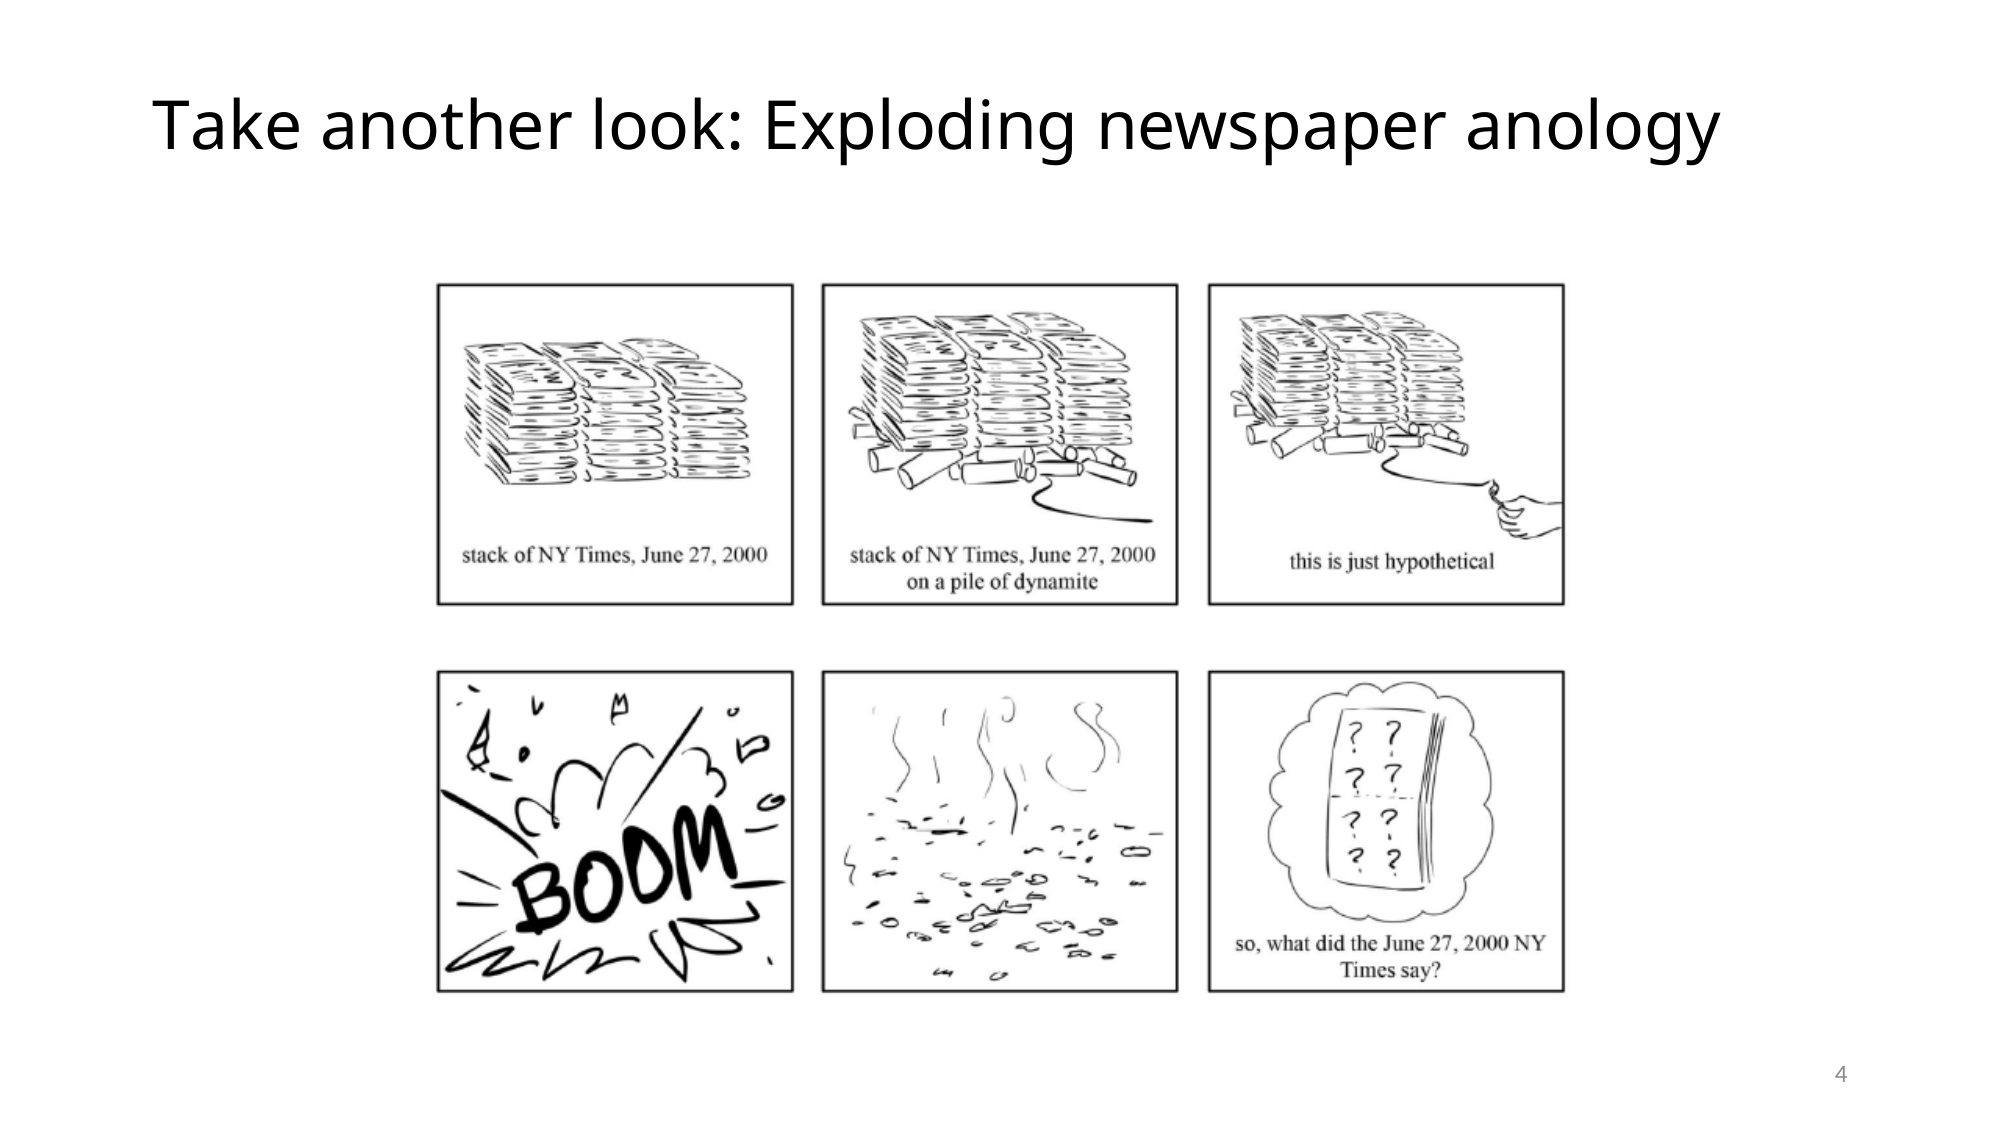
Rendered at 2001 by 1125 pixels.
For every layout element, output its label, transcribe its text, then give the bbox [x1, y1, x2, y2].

picture [427, 277, 1573, 1001]
title Take another look: Exploding newspaper anology [137, 59, 1863, 278]
slide_number 4 [1412, 1042, 1863, 1103]
